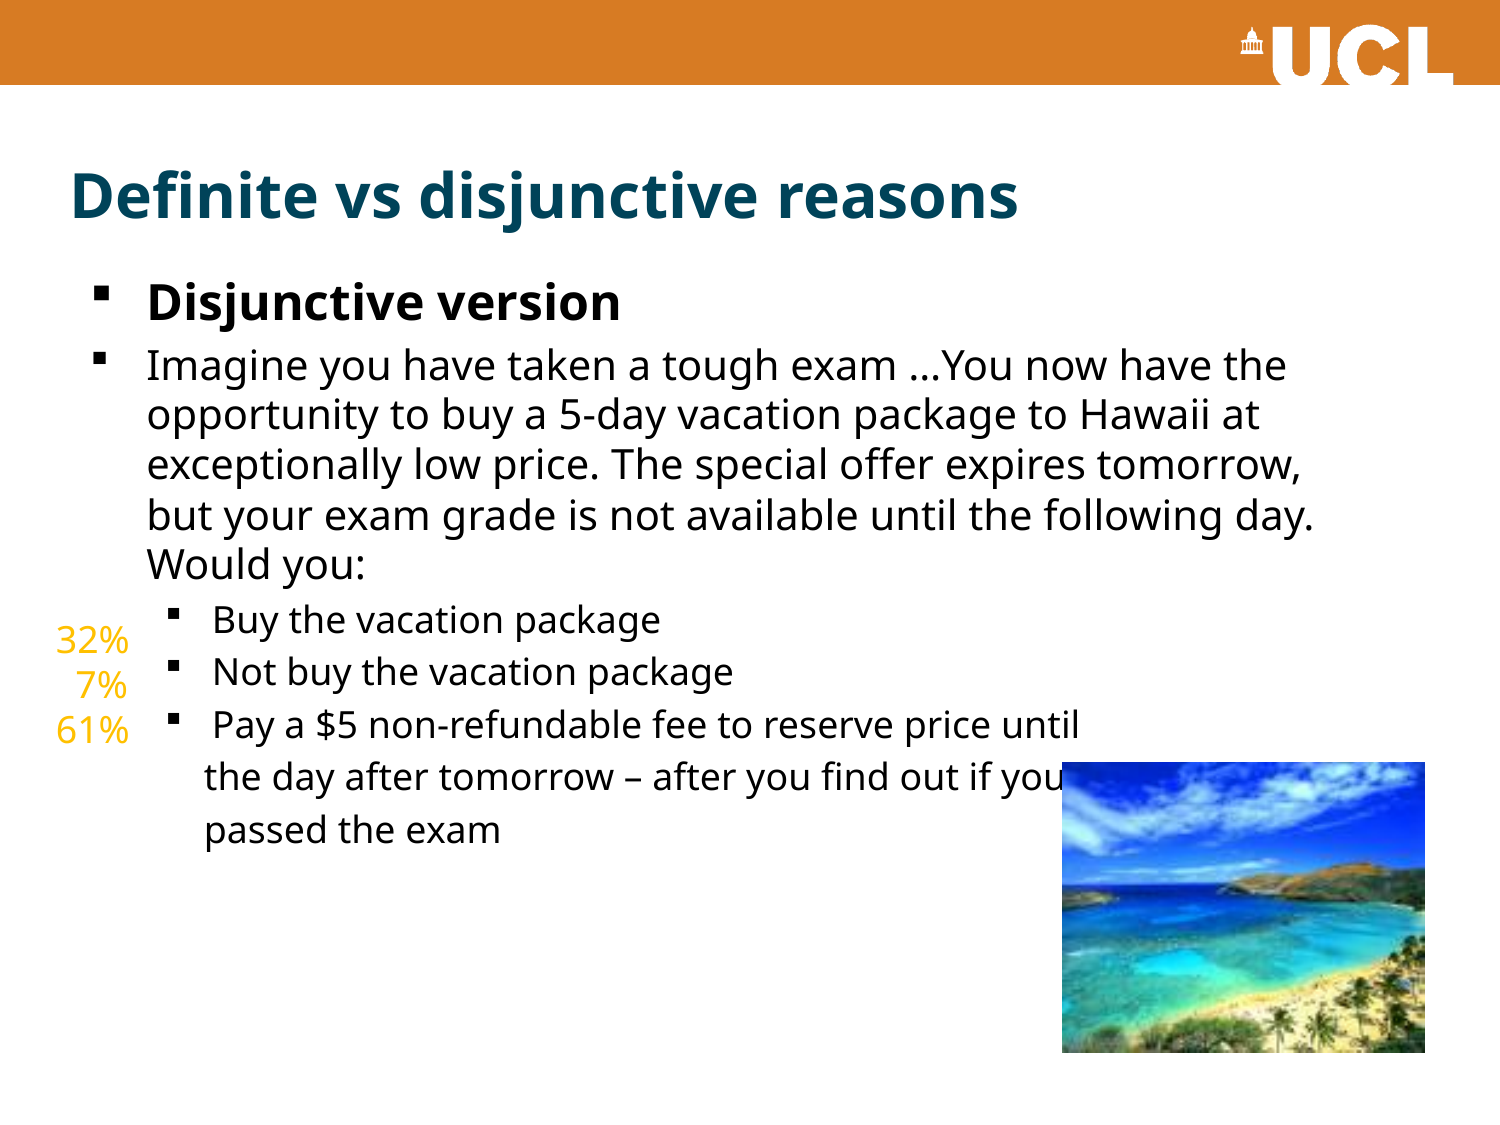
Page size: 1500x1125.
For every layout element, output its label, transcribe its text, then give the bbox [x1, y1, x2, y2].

title Definite vs disjunctive reasons [54, 148, 1447, 362]
picture [1062, 762, 1425, 1053]
text_box 32% 7% 61% [41, 608, 179, 759]
picture [0, 0, 1500, 85]
list Disjunctive version Imagine you have taken a tough exam …You now have the opportunity to buy a 5-day vacation package to Hawaii at exceptionally low price. The special offer expires tomorrow, but your exam grade is not available until the following day. Would you: Buy the vacation package Not buy the vacation package Pay a $5 non-refundable fee to reserve price until the day after tomorrow – after you find out if you passed the exam [75, 262, 1363, 1013]
